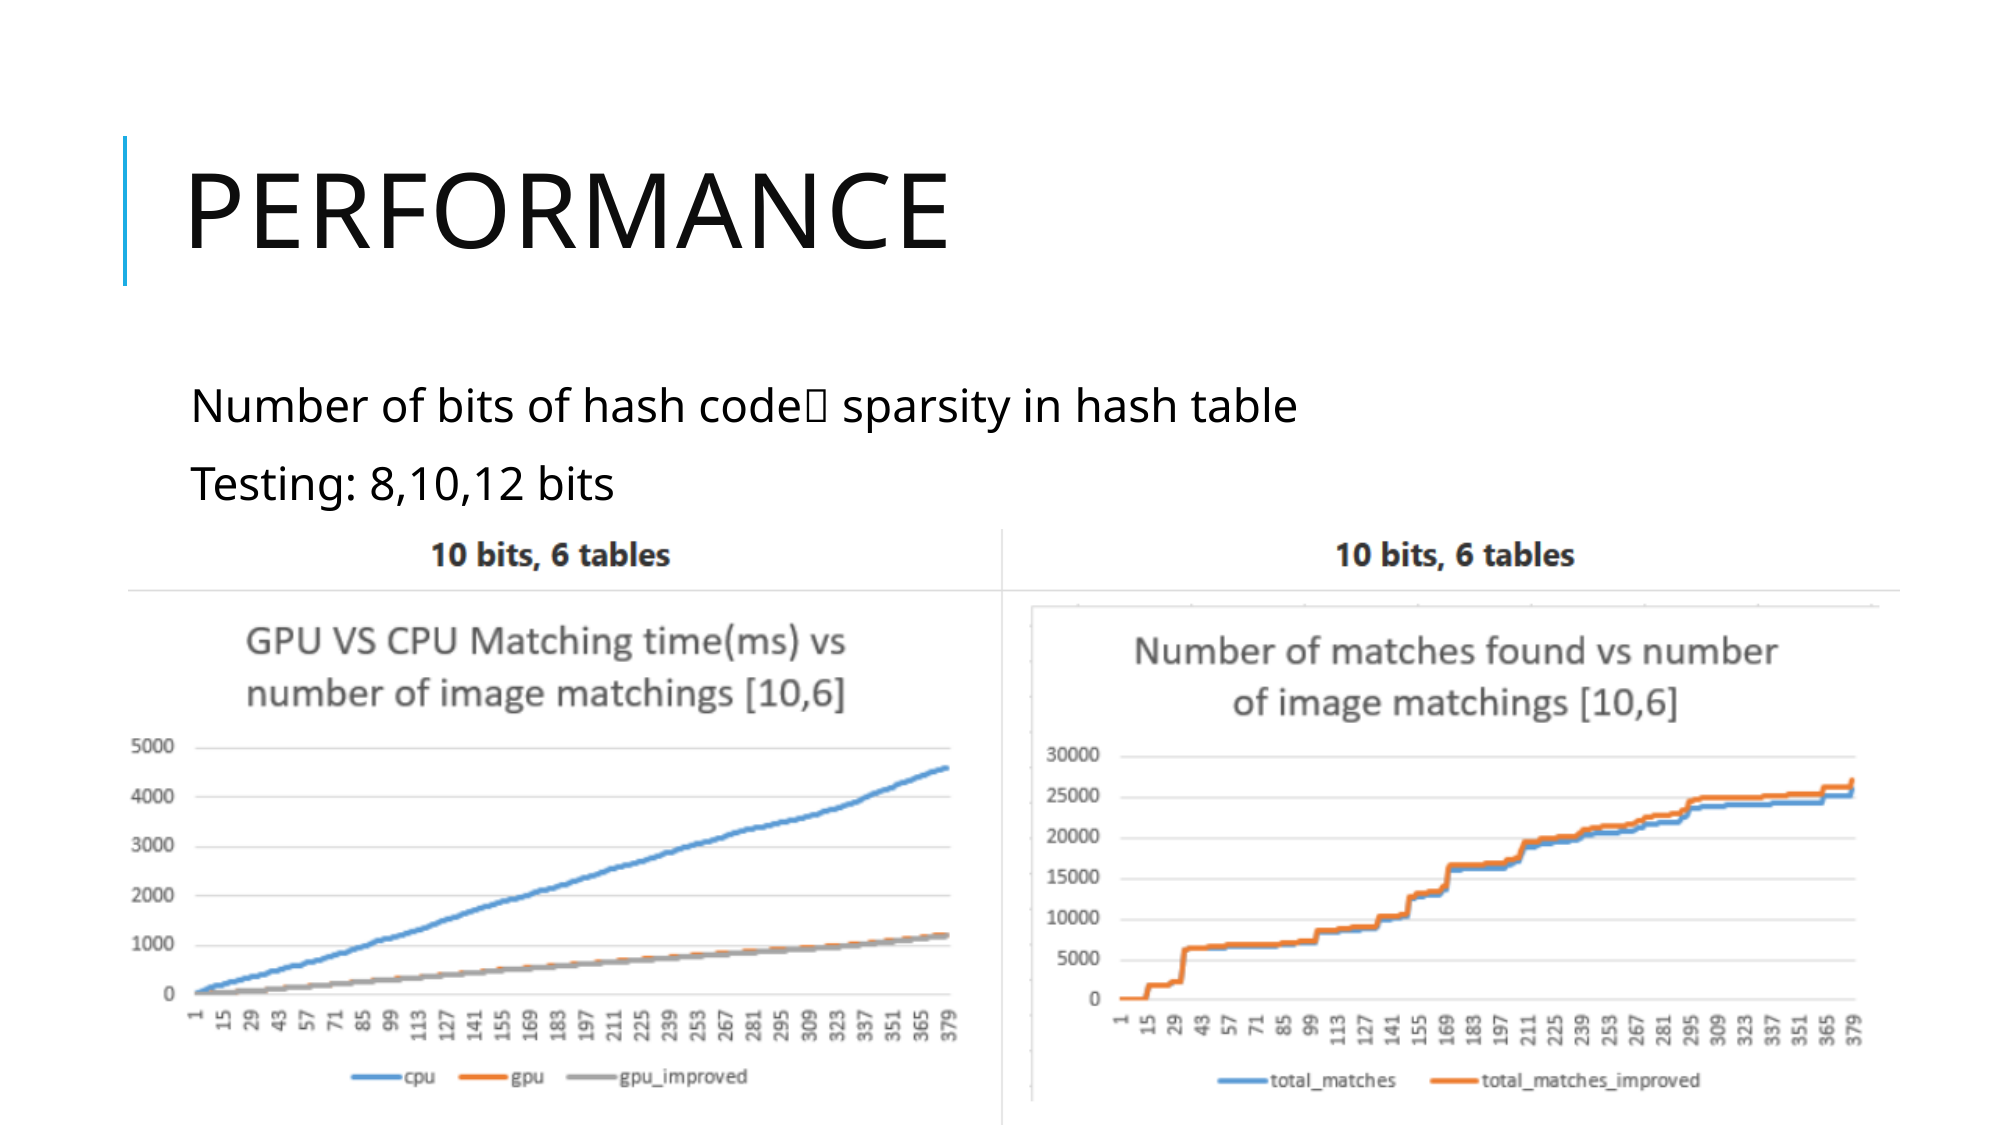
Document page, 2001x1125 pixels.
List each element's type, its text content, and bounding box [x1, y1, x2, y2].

title Performance [168, 96, 1763, 342]
list Number of bits of hash code sparsity in hash table Testing: 8,10,12 bits [168, 375, 1763, 524]
picture [127, 529, 1901, 1125]
